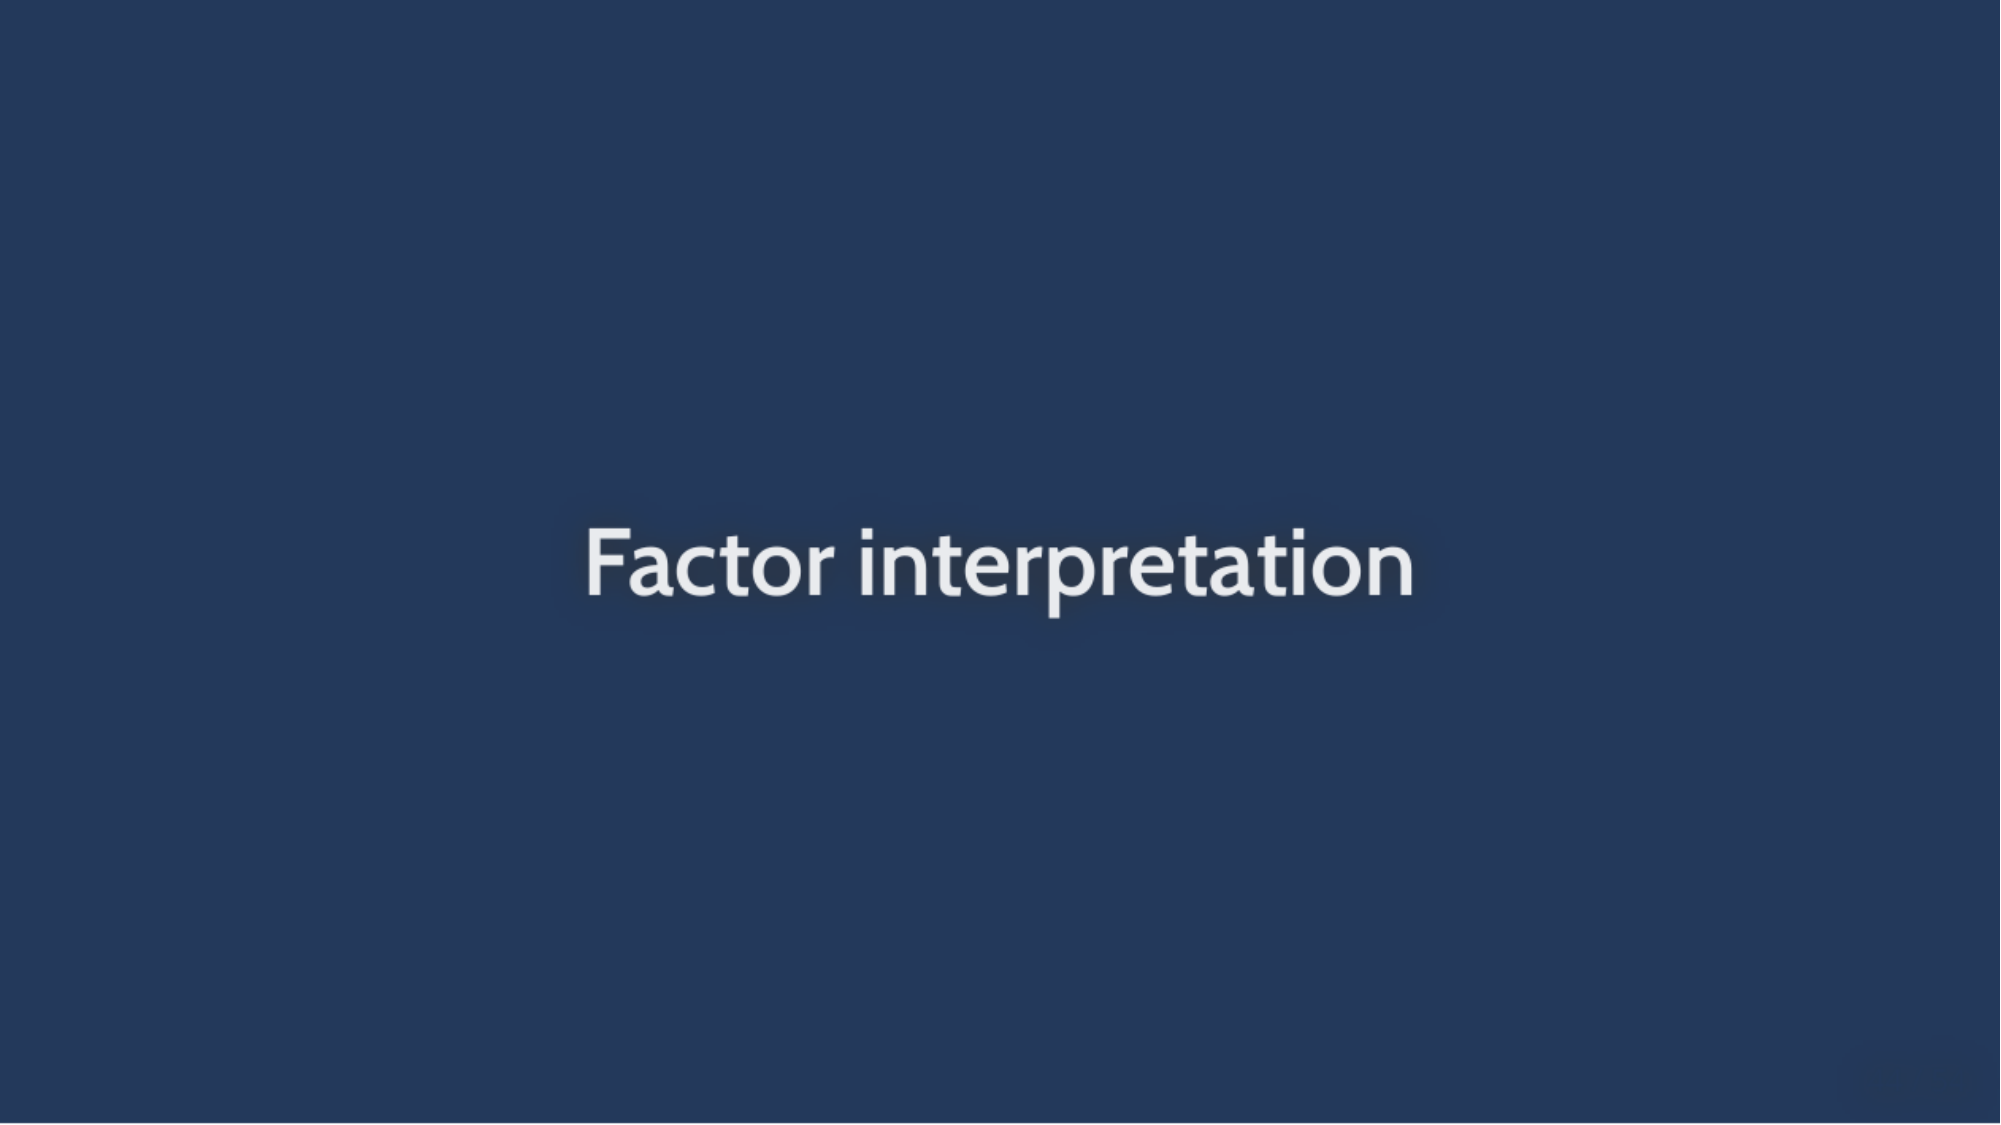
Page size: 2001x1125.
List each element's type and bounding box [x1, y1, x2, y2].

list [0, 0, 2000, 1125]
